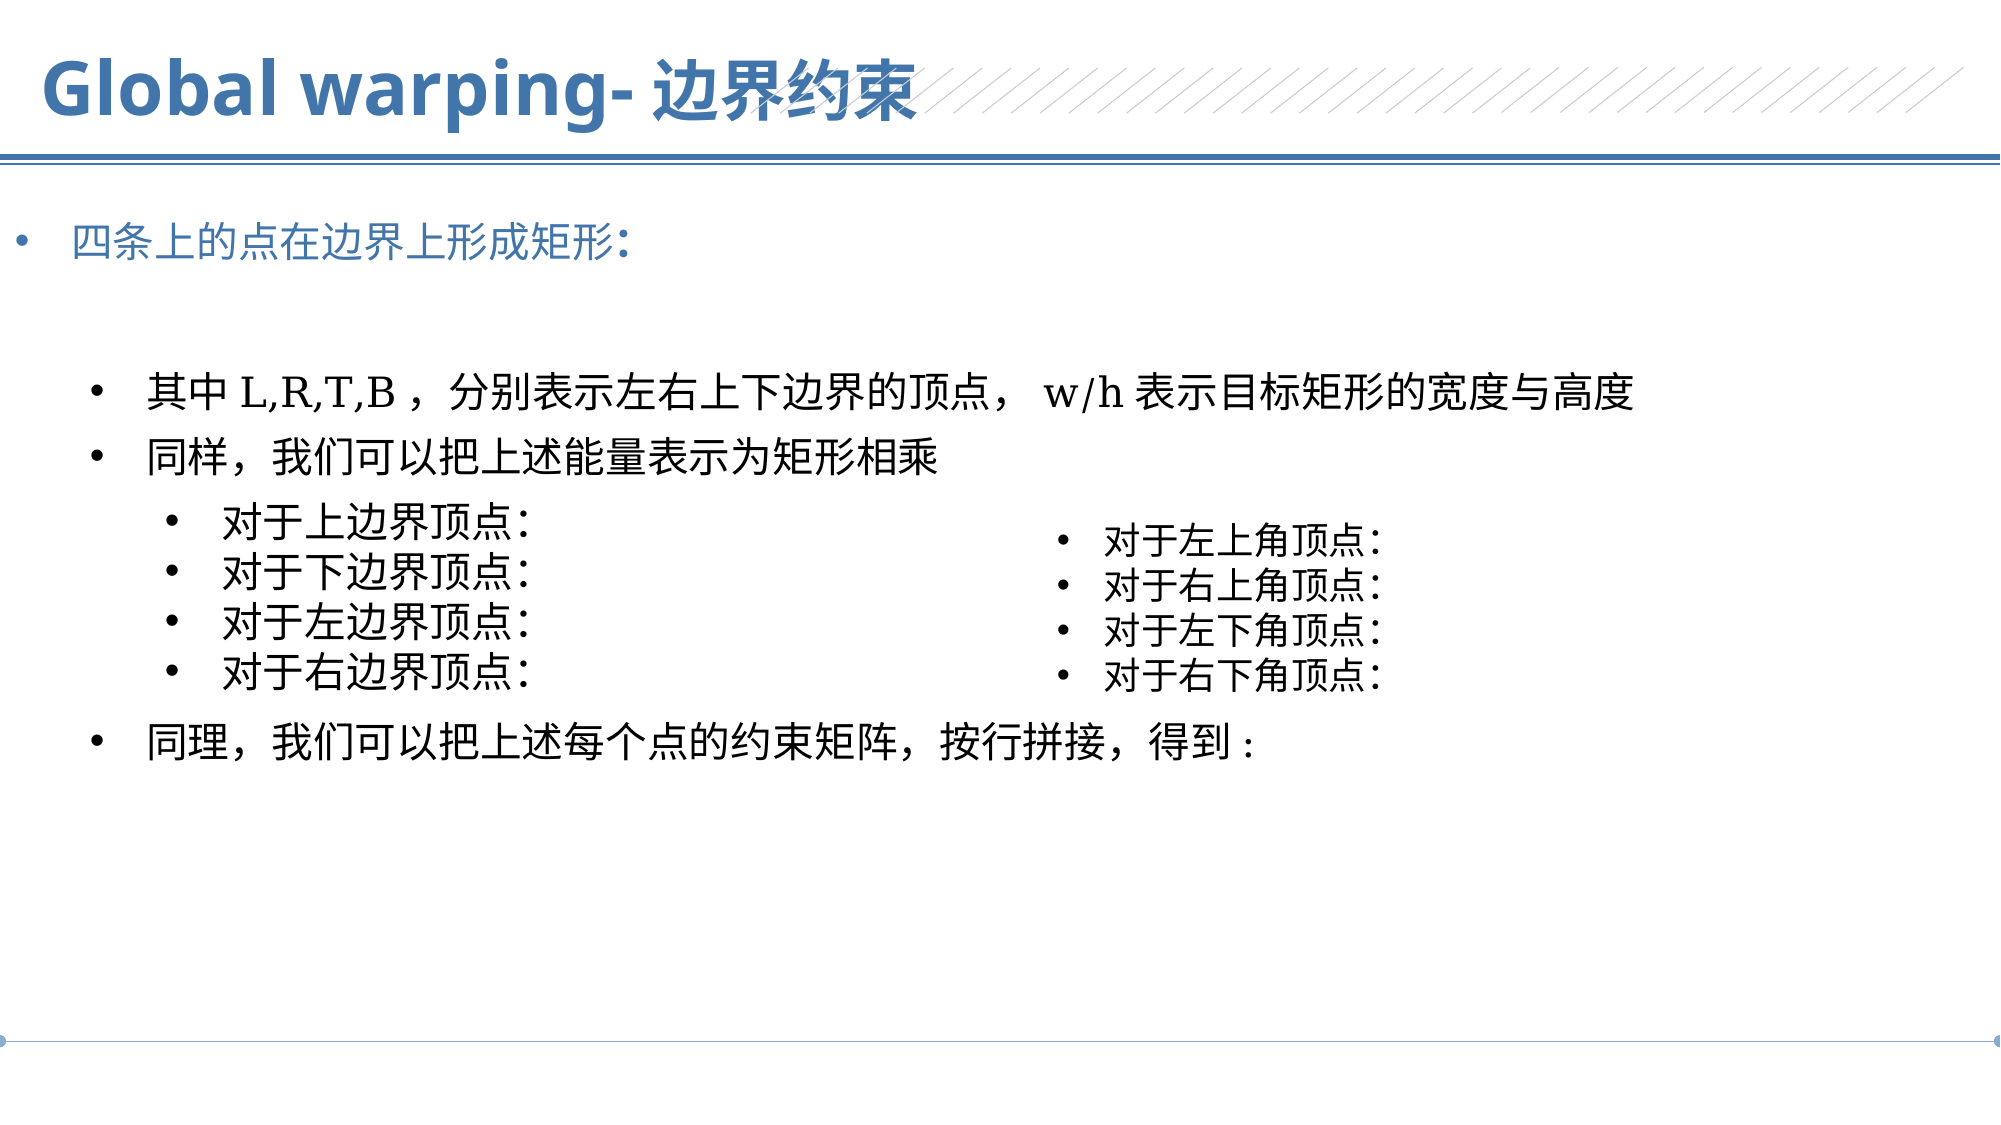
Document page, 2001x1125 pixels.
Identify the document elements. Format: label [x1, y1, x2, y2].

text_box [0, 33, 2000, 230]
